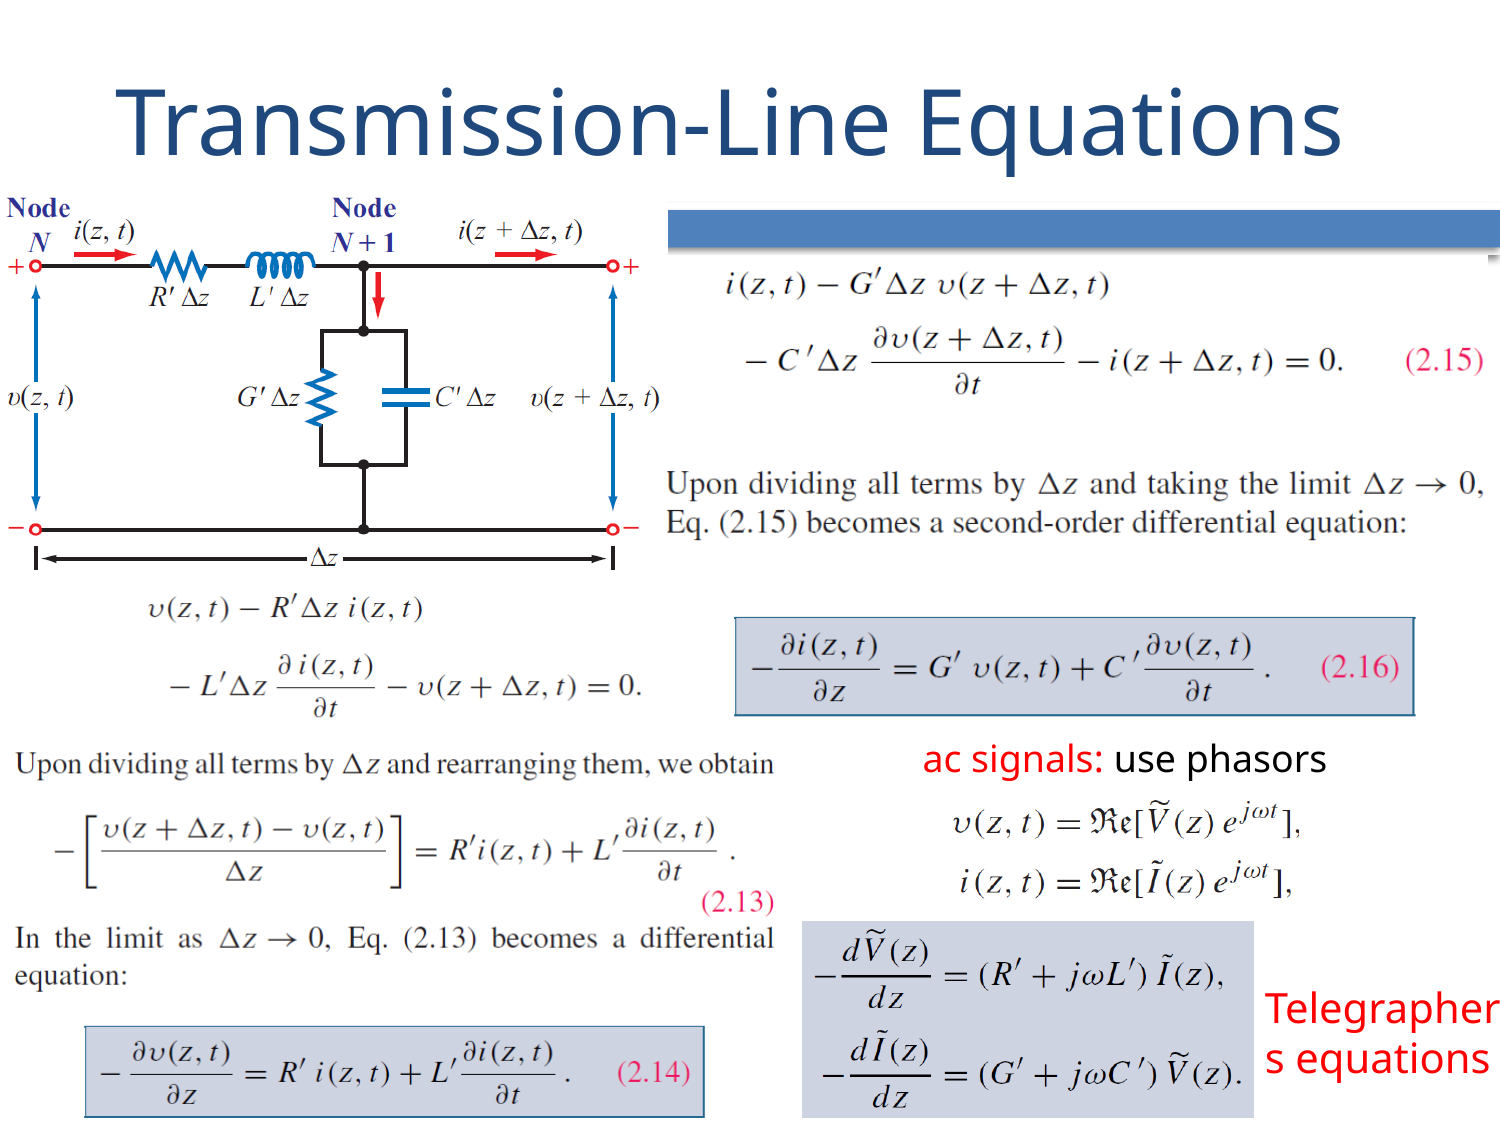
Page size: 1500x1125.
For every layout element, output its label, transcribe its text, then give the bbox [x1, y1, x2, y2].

picture [12, 255, 1488, 1125]
text_box ac signals: use phasors [907, 734, 1343, 788]
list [0, 187, 668, 577]
picture [799, 918, 1255, 1120]
title Transmission-Line Equations [100, 37, 1438, 200]
picture [949, 795, 1301, 902]
text_box Telegrapher’s equations [1260, 974, 1500, 1090]
